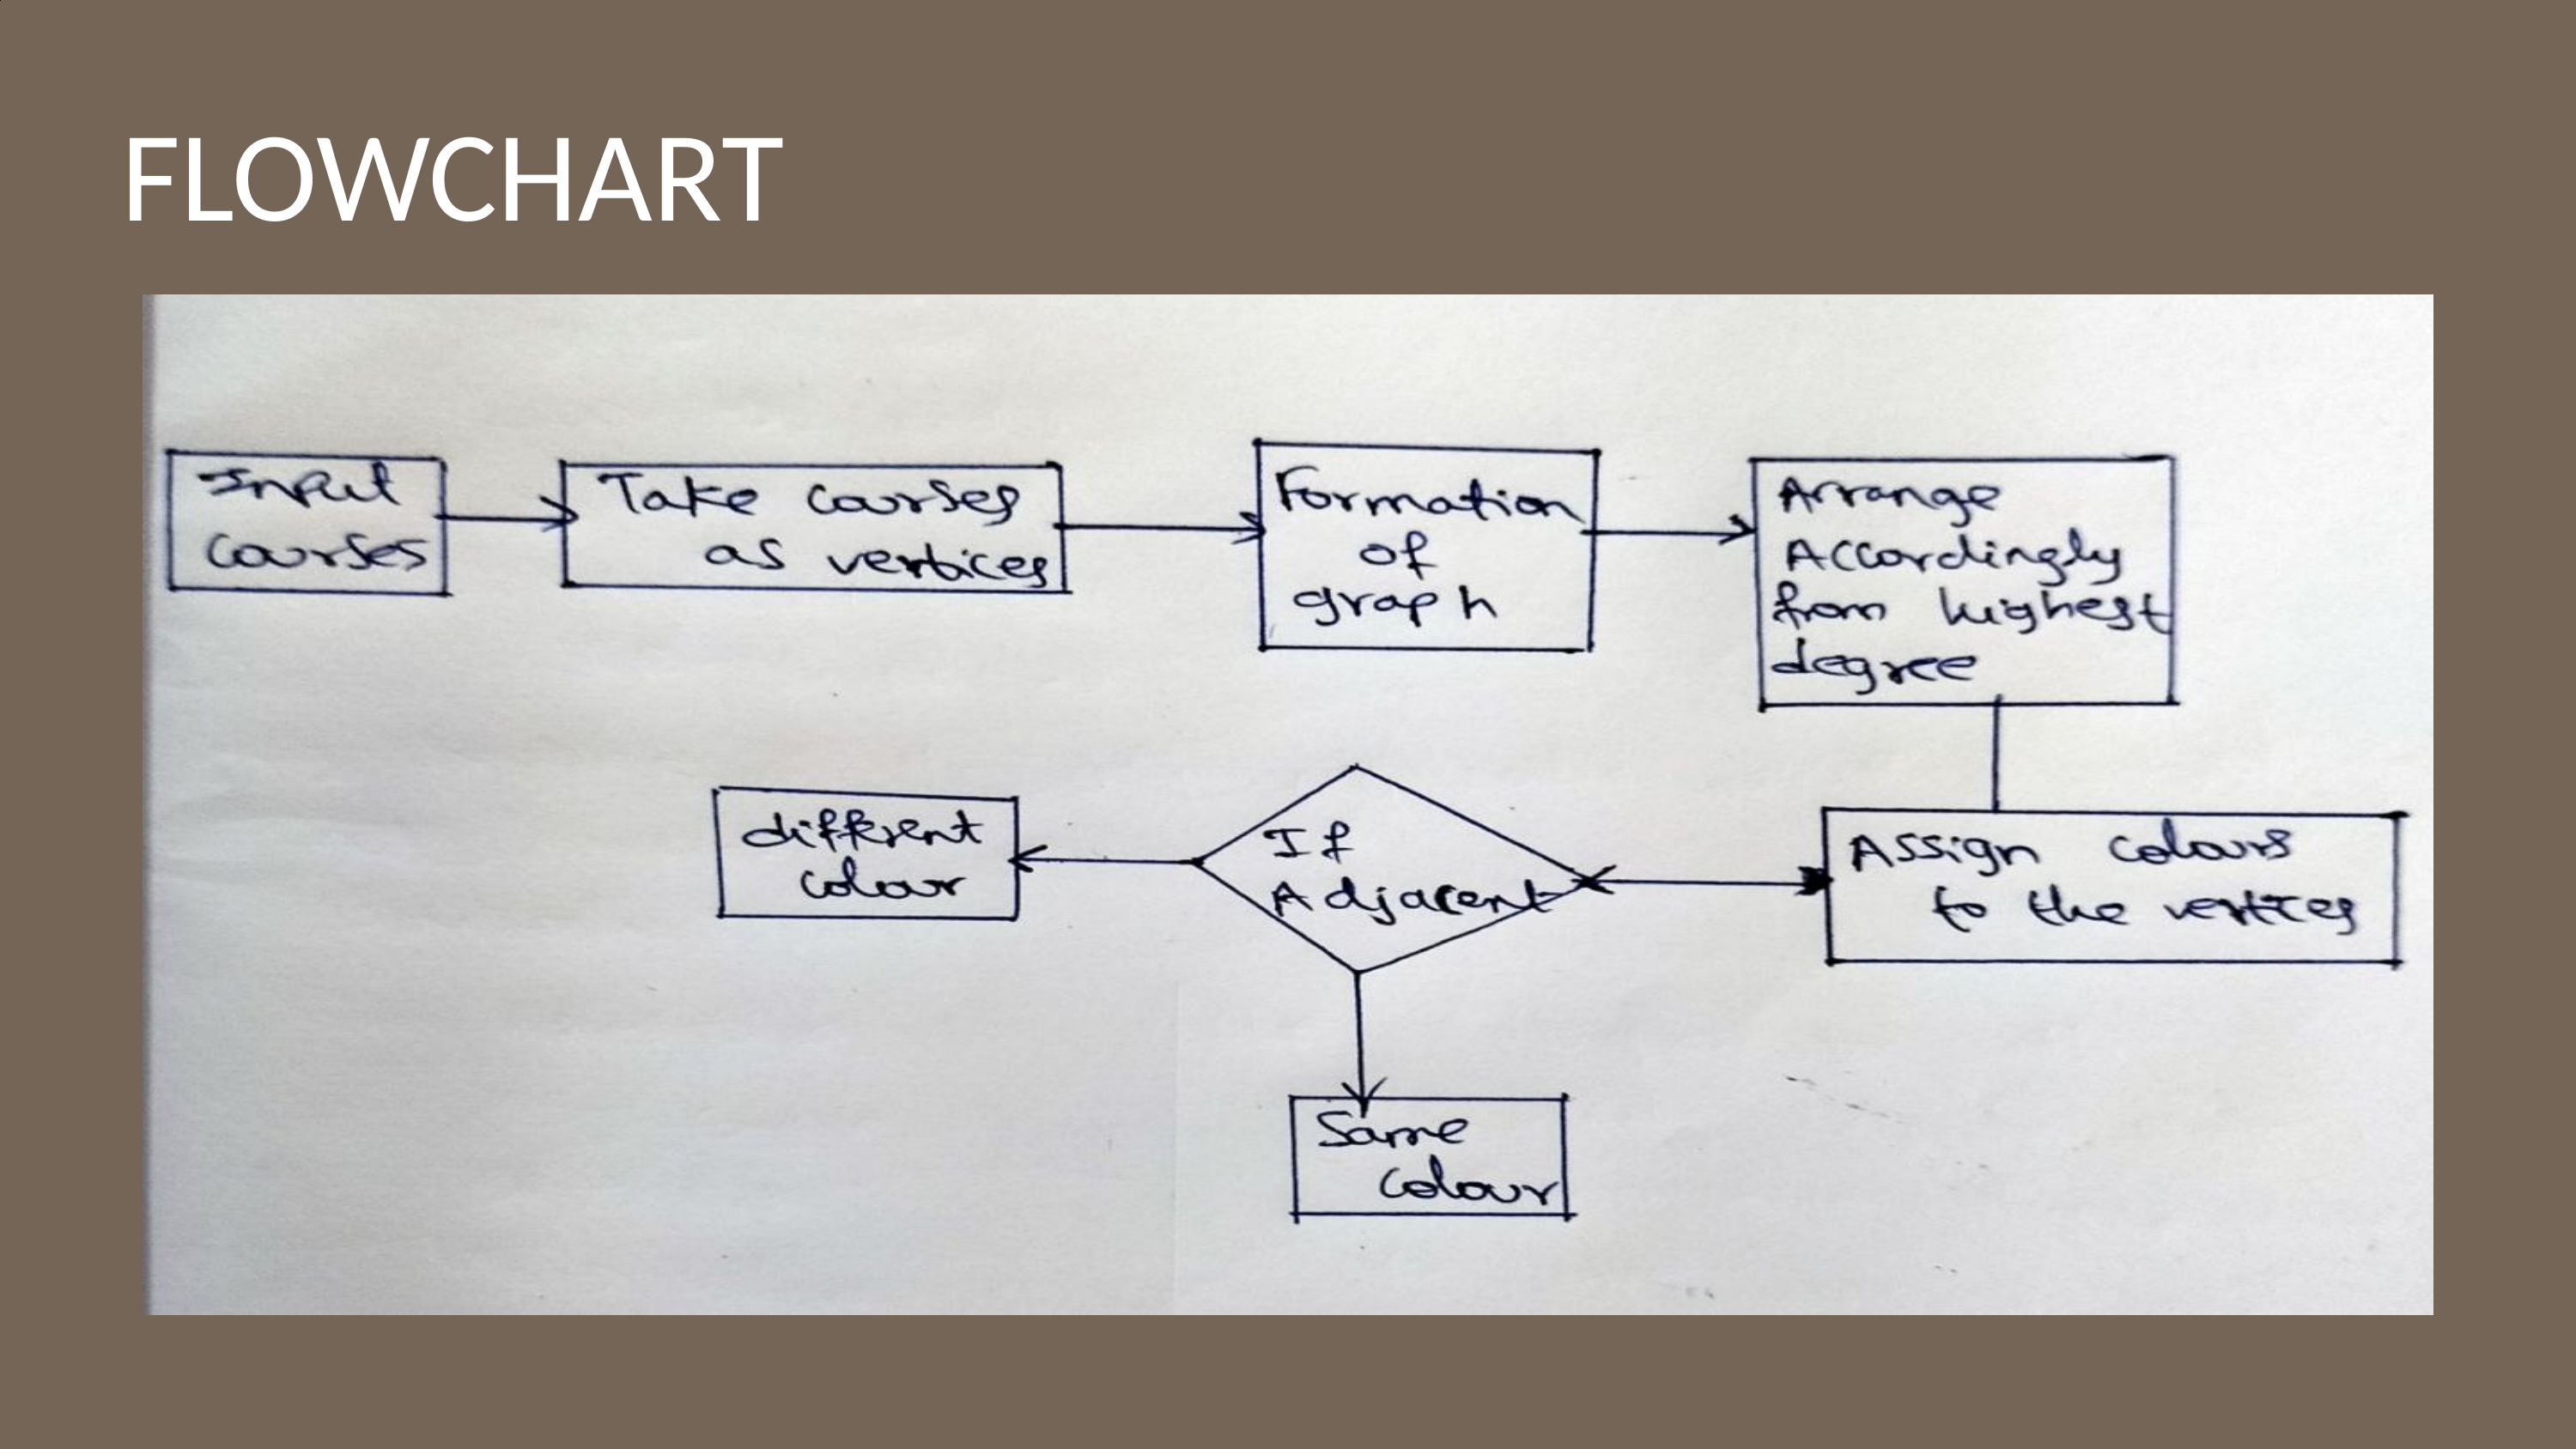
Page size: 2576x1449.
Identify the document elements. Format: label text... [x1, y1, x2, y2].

text_box FLOWCHART [109, 85, 1224, 253]
picture [143, 294, 2433, 1315]
